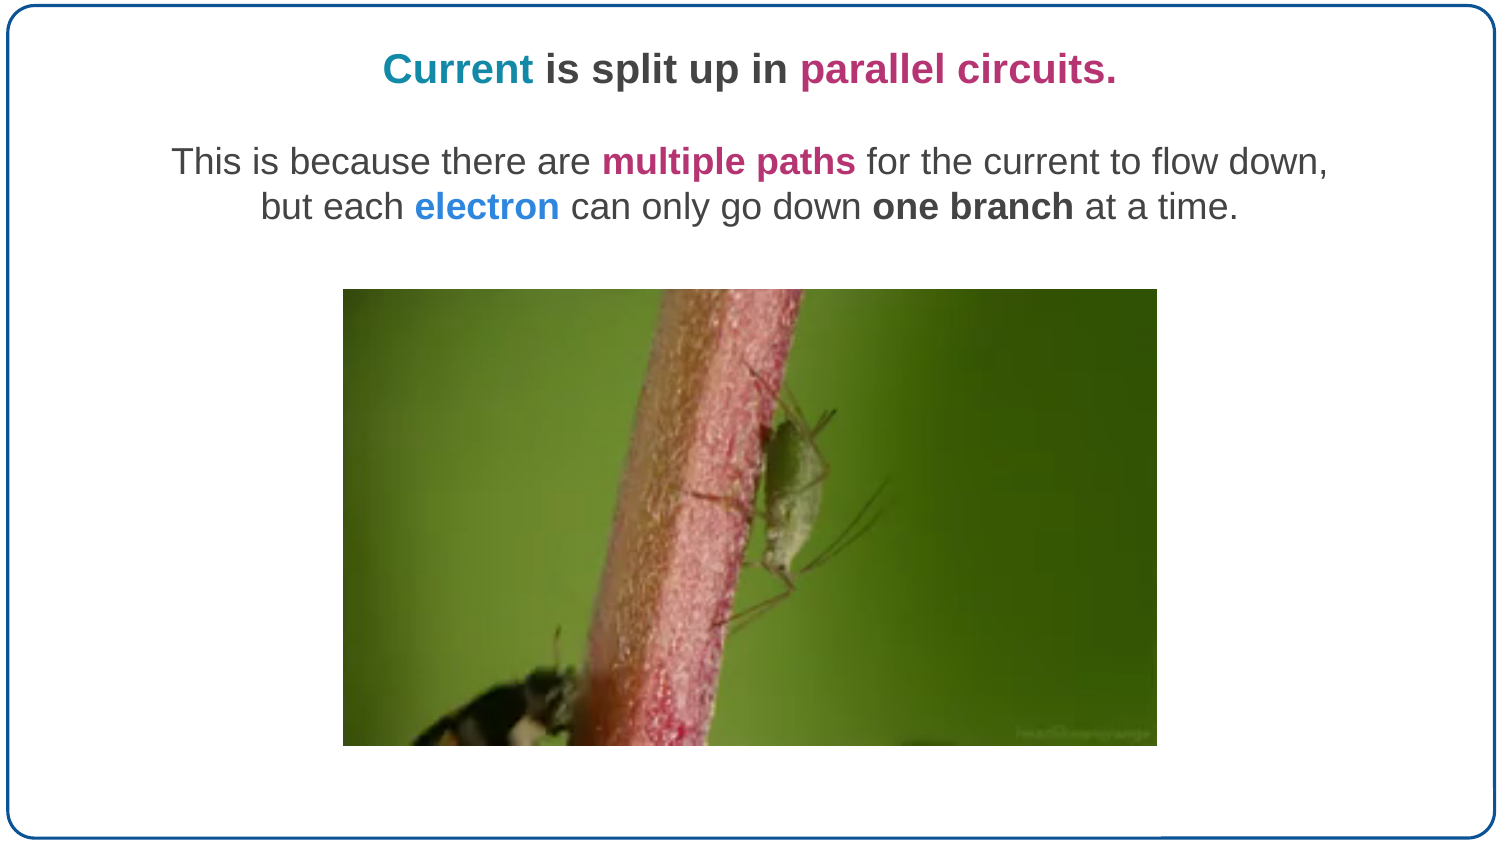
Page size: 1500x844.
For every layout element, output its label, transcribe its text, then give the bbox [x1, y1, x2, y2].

text_box Current is split up in parallel circuits. This is because there are multiple paths for the current to flow down, but each electron can only go down one branch at a time. [143, 34, 1357, 235]
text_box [342, 288, 1158, 747]
